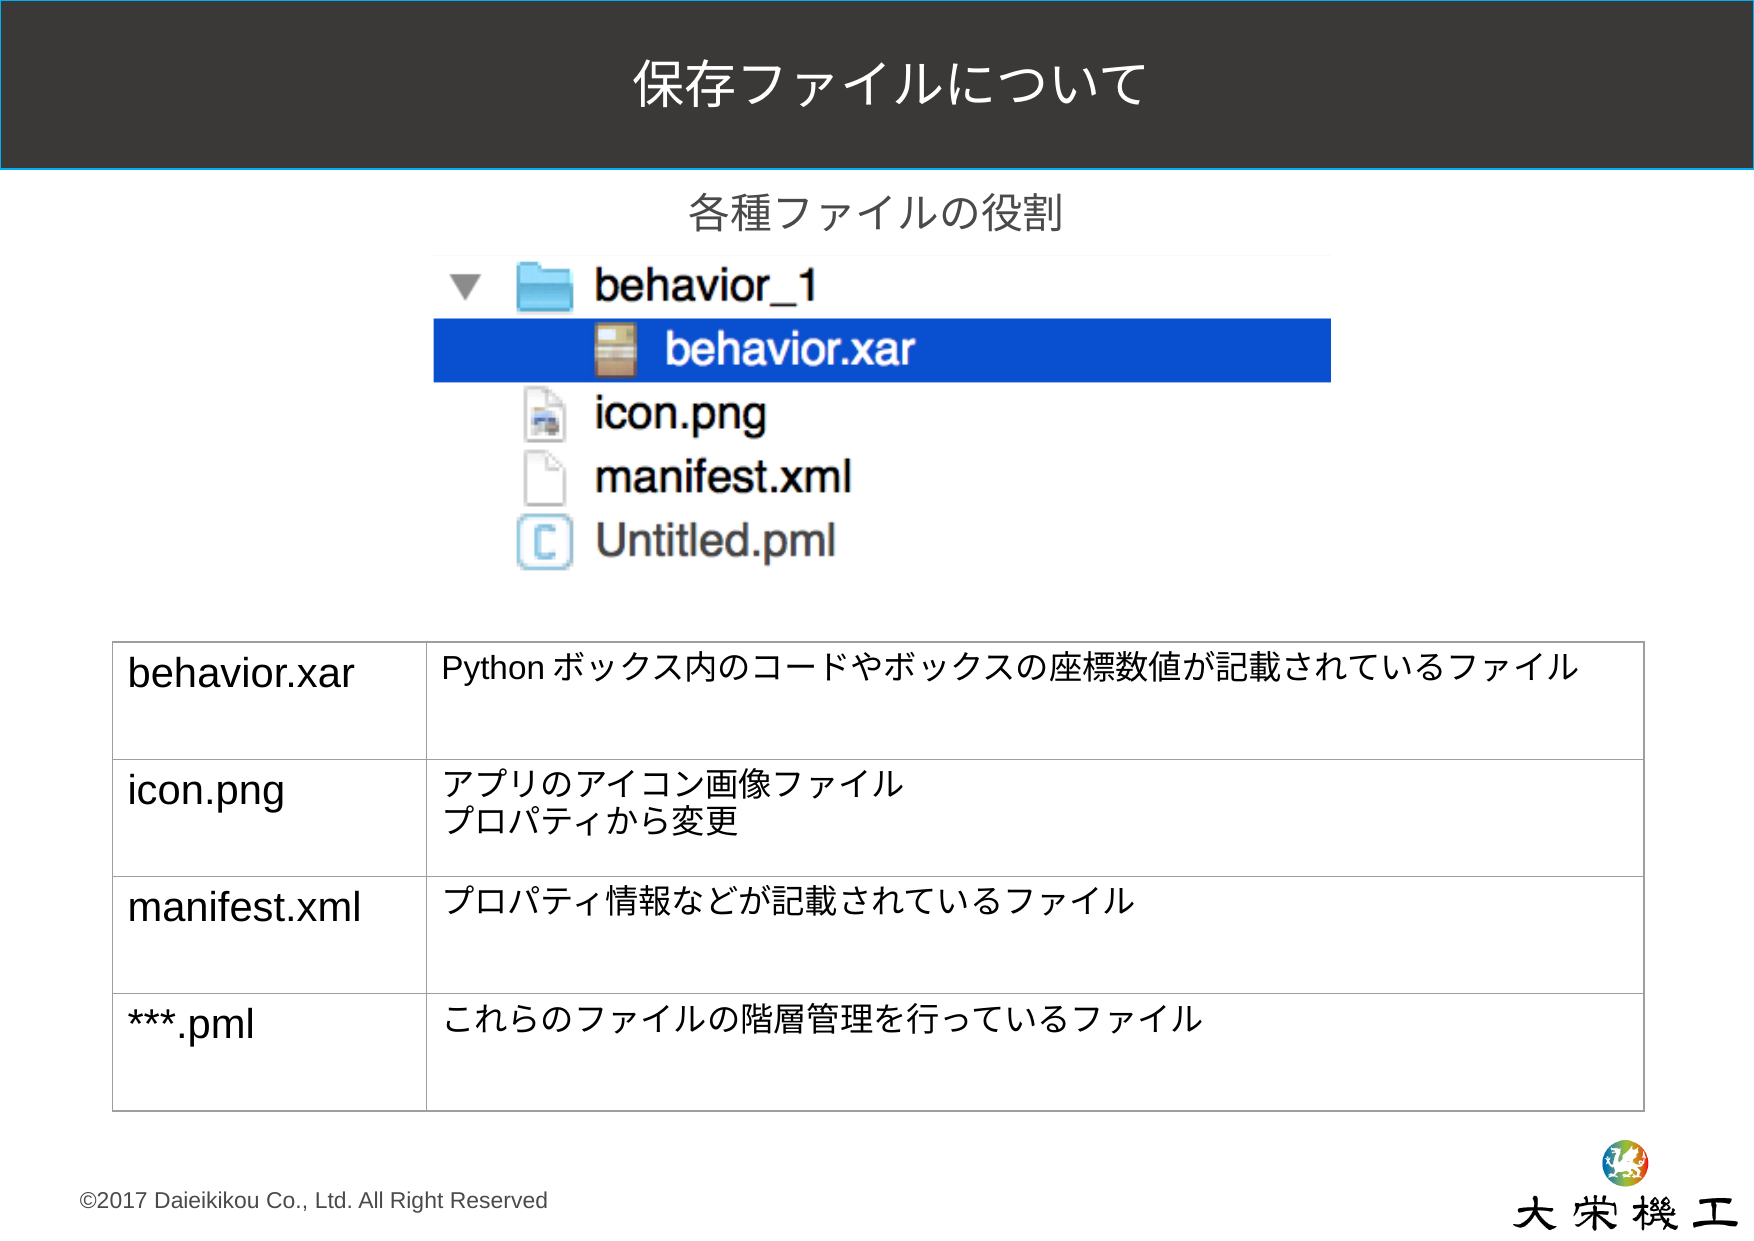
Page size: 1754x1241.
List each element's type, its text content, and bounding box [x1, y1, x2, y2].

table_cell これらのファイルの階層管理を行っているファイル [427, 994, 1643, 1110]
table_cell icon.png [113, 760, 426, 876]
table_cell アプリのアイコン画像ファイル プロパティから変更 [427, 760, 1643, 876]
picture [1513, 1140, 1738, 1231]
picture [433, 255, 1332, 599]
table_header behavior.xar [113, 643, 426, 759]
subtitle 保存ファイルについて [112, 5, 1644, 160]
table_header Pythonボックス内のコードやボックスの座標数値が記載されているファイル [427, 643, 1643, 759]
title 各種ファイルの役割 [285, 182, 1469, 249]
table_cell プロパティ情報などが記載されているファイル [427, 877, 1643, 993]
table_cell ***.pml [113, 994, 426, 1110]
table_cell manifest.xml [113, 877, 426, 993]
